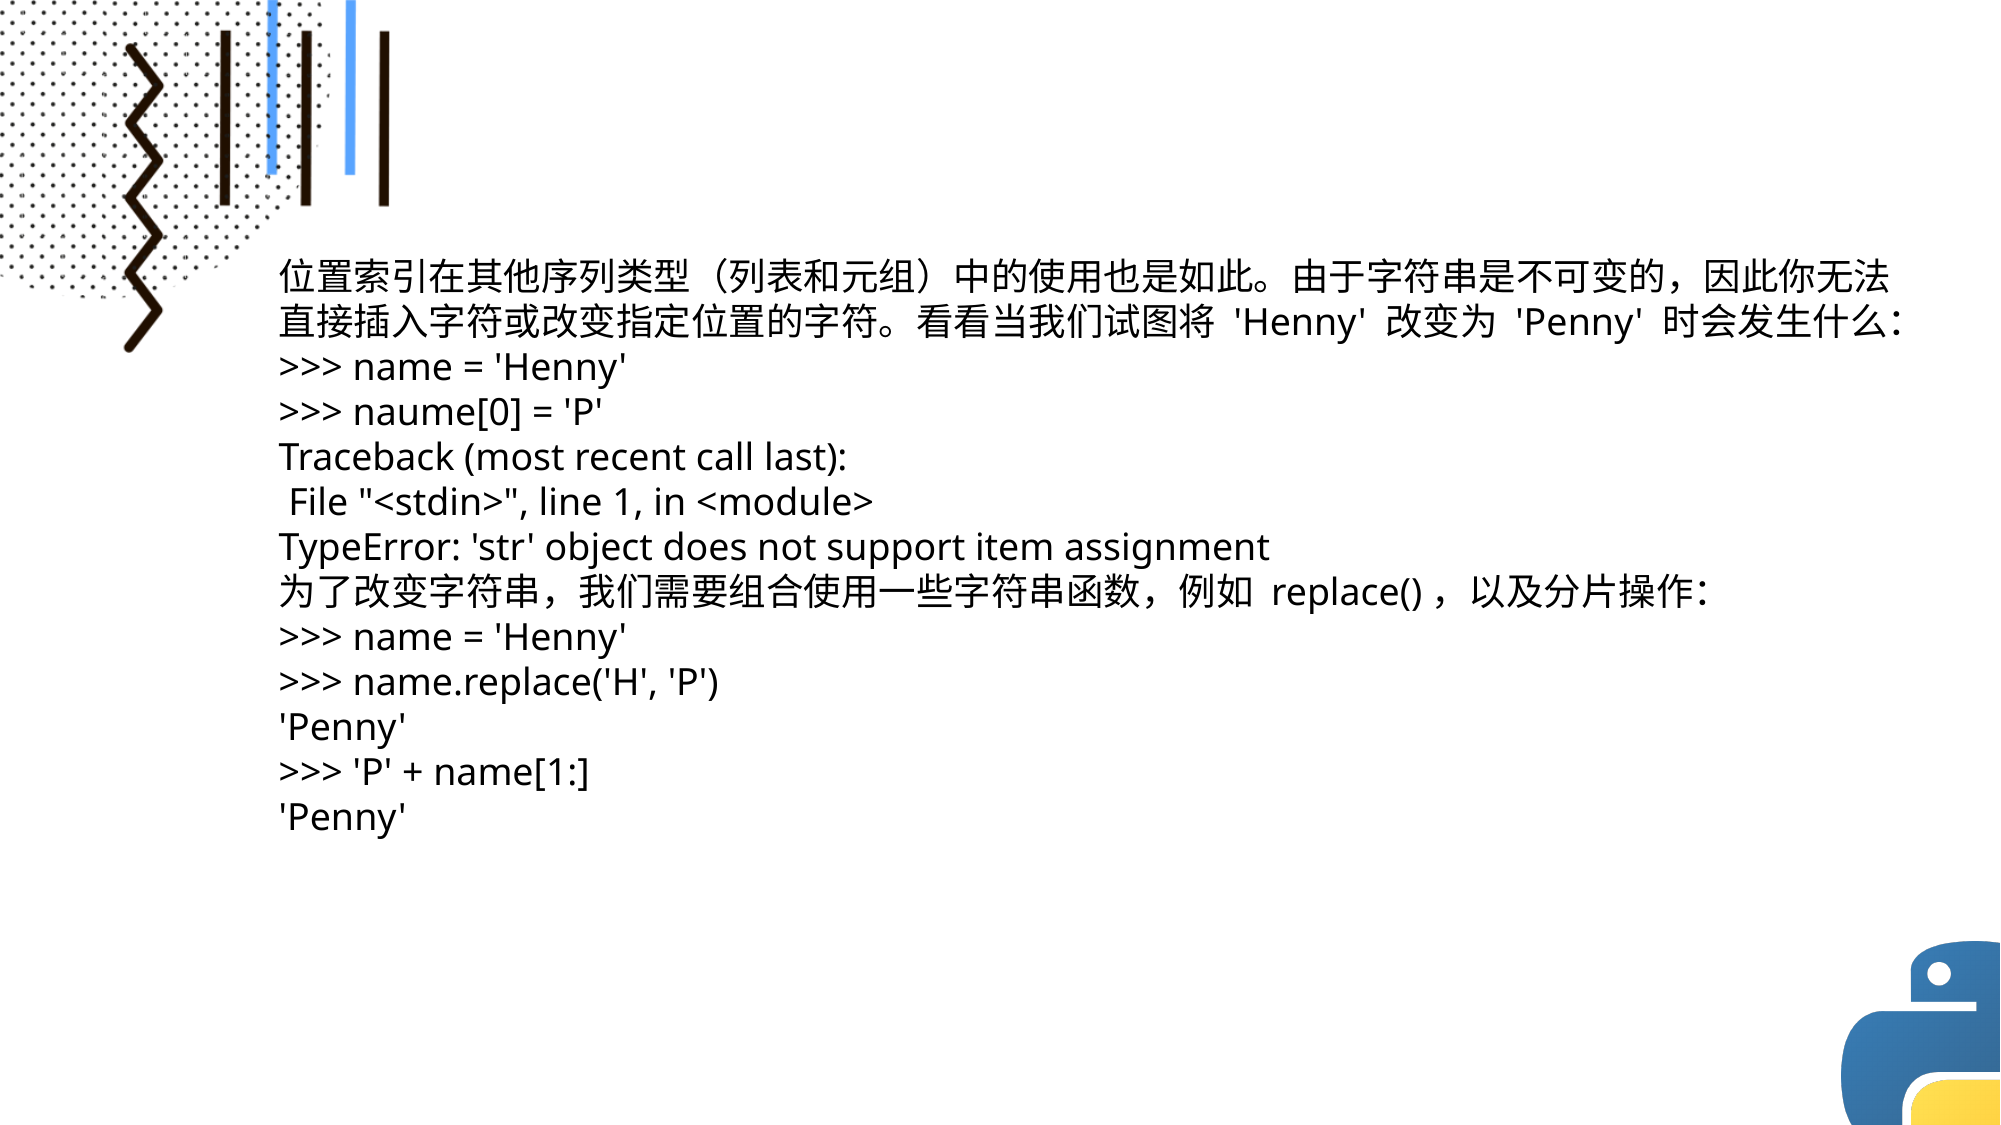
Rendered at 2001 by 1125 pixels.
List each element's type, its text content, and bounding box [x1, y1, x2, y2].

picture [1841, 941, 2000, 1125]
picture [0, 0, 390, 353]
text_box 位置索引在其他序列类型（列表和元组）中的使用也是如此。由于字符串是不可变的，因此你无法直接插入字符或改变指定位置的字符。看看当我们试图将 'Henny' 改变为 'Penny' 时会发生什么： >>> name = 'Henny' >>> naume[0] = 'P' Traceback (most recent call last): File "<stdin>", line 1, in <module> TypeError: 'str' object does not support item assignment 为了改变字符串，我们需要组合使用一些字符串函数，例如 replace()，以及分片操作： >>> name = 'Henny' >>> name.replace('H', 'P') 'Penny' >>> 'P' + name[1:] 'Penny' [263, 245, 1915, 845]
